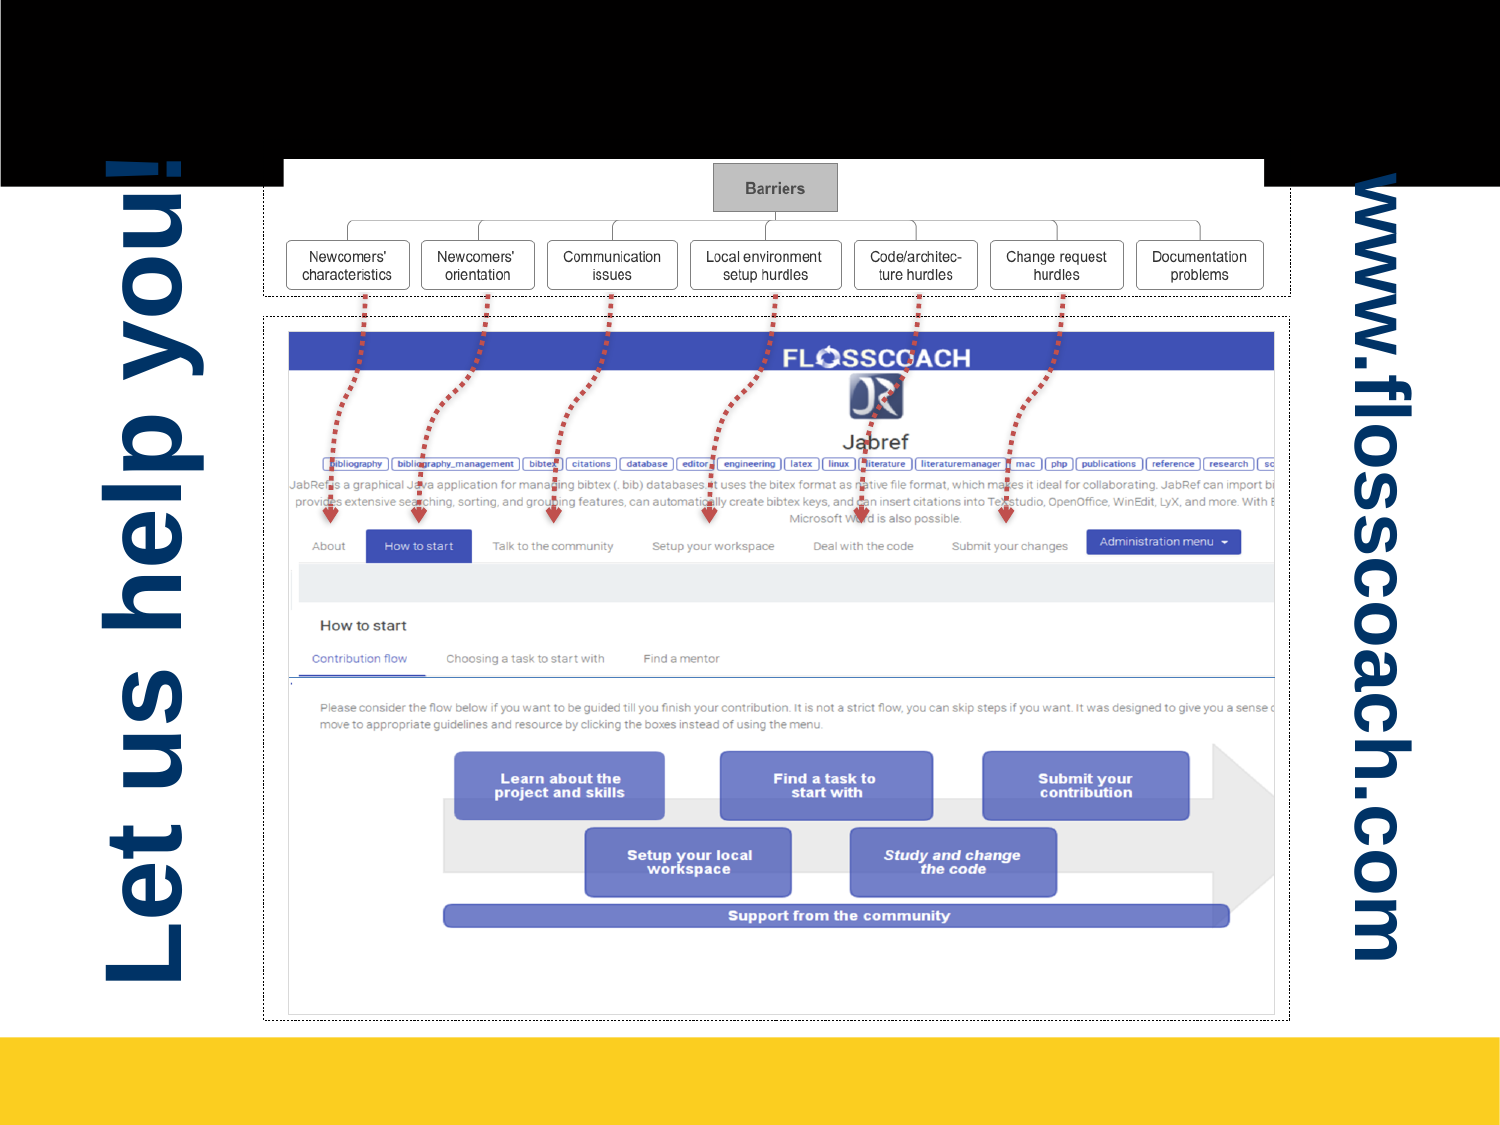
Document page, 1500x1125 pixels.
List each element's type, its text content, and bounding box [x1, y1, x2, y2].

text_box www.flosscoach.com [1332, 158, 1441, 981]
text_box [256, 116, 1325, 1022]
text_box Let us help you! [64, 135, 211, 1004]
